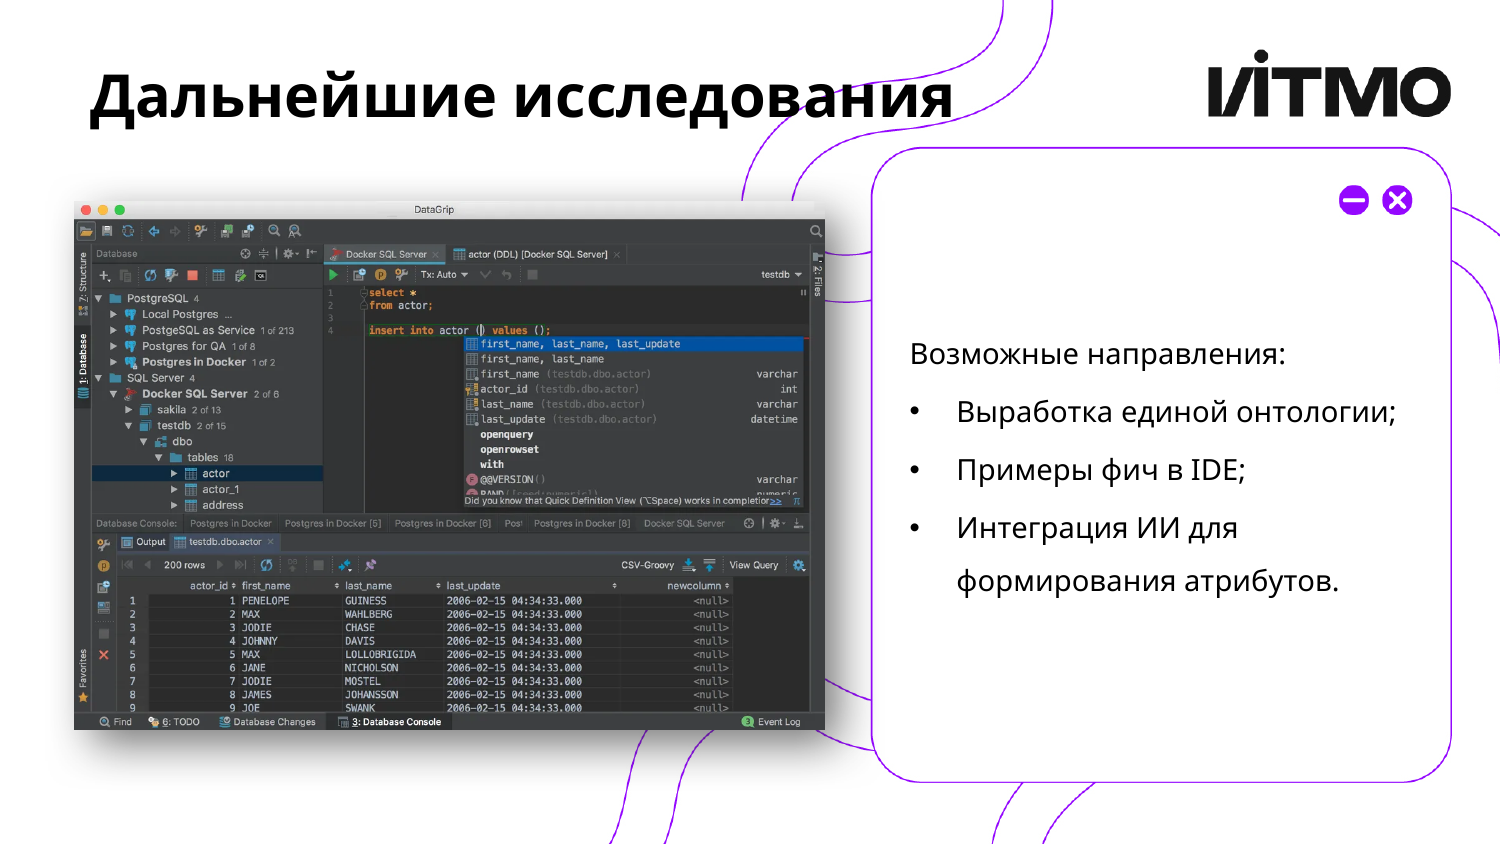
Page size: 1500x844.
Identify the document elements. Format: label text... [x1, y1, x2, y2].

title Дальнейшие исследования [75, 50, 1108, 137]
picture [0, 0, 1500, 844]
list Возможные направления: Выработка единой онтологии; Примеры фич в IDE; Интеграция ИИ для формирования атрибутов. [894, 309, 1423, 622]
